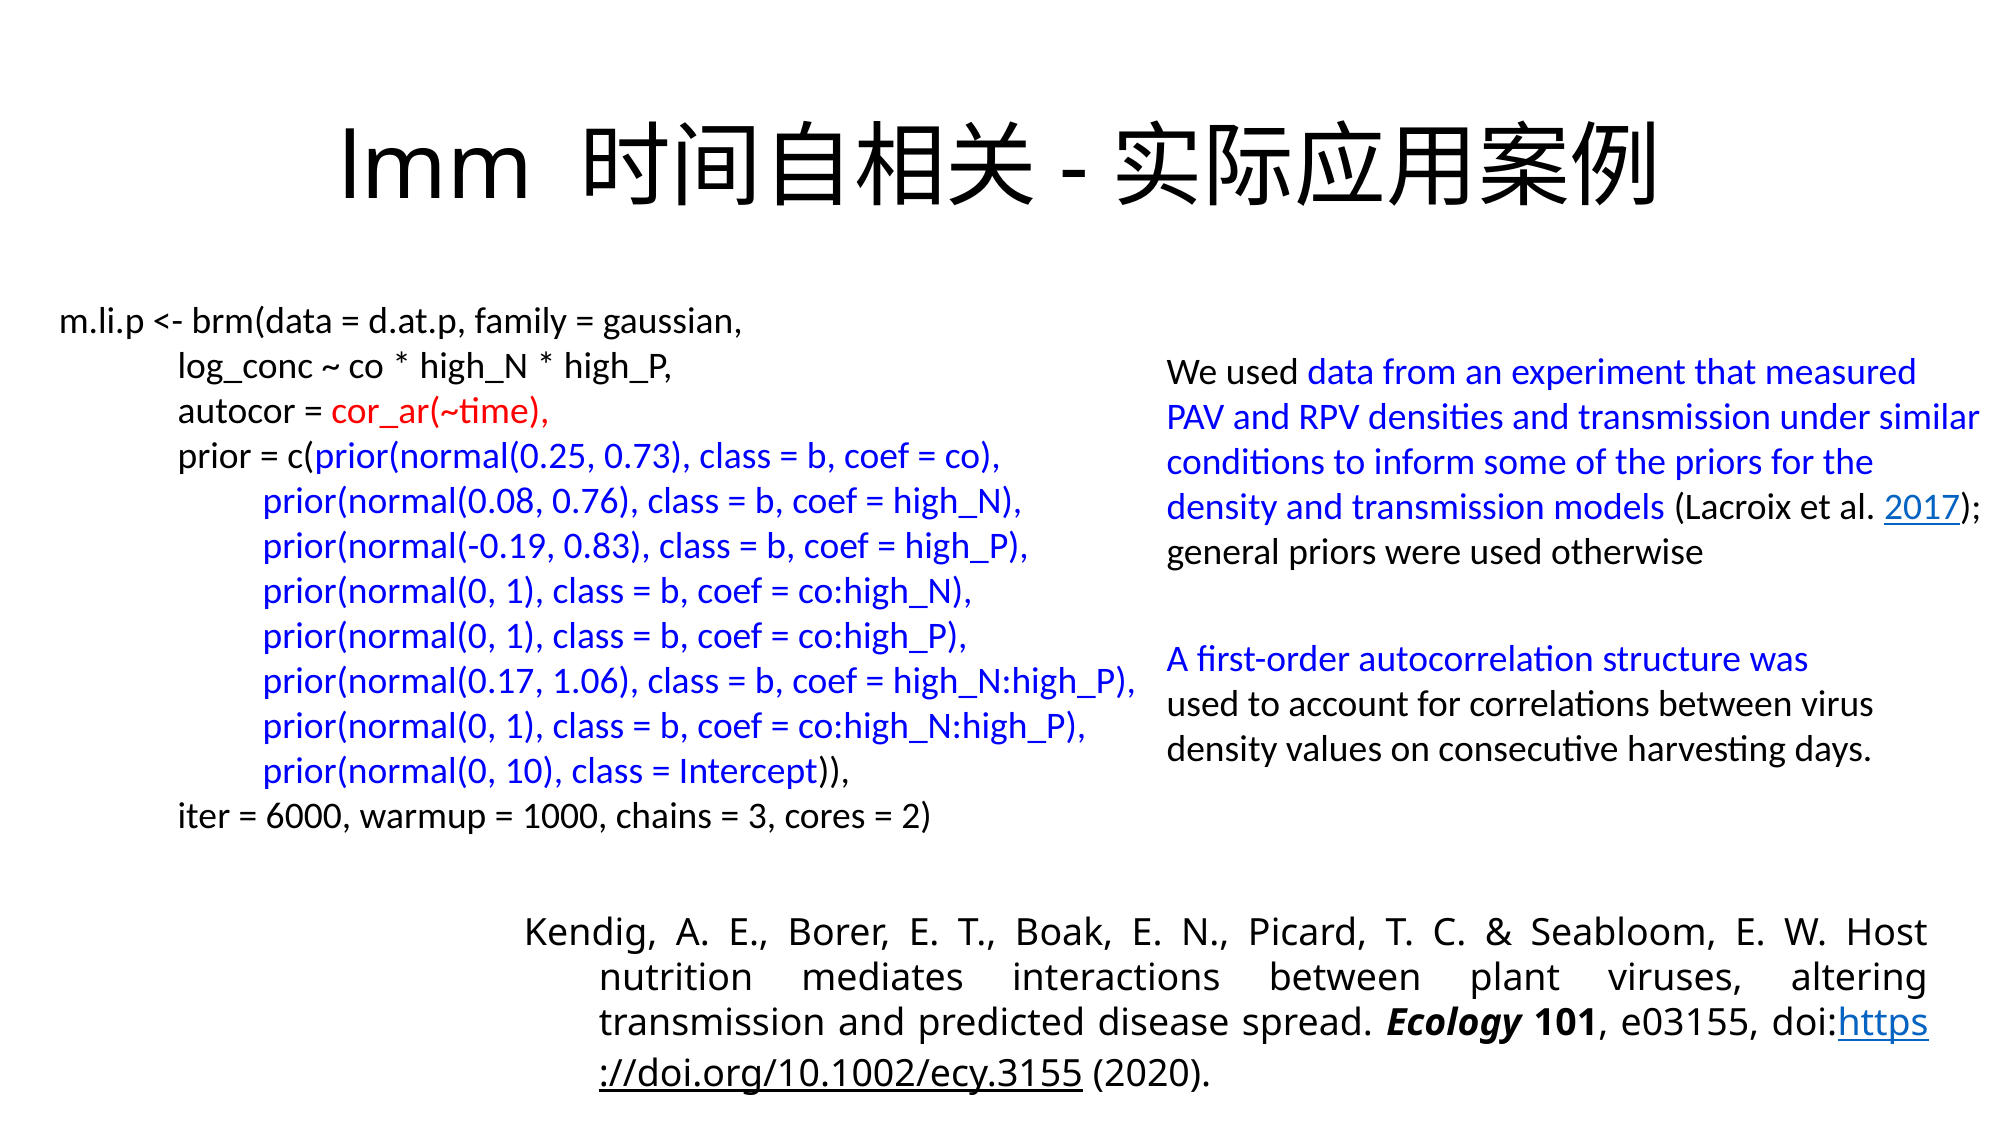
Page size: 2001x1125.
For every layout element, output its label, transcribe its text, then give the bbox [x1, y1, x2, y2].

text_box We used data from an experiment that measured PAV and RPV densities and transmission under similar conditions to inform some of the priors for the density and transmission models (Lacroix et al. 2017); general priors were used otherwise [1151, 340, 1997, 580]
text_box m.li.p <- brm(data = d.at.p, family = gaussian, log_conc ~ co * high_N * high_P, autocor = cor_ar(~time), prior = c(prior(normal(0.25, 0.73), class = b, coef = co), prior(normal(0.08, 0.76), class = b, coef = high_N), prior(normal(-0.19, 0.83), class = b, coef = high_P), prior(normal(0, 1), class = b, coef = co:high_N), prior(normal(0, 1), class = b, coef = co:high_P), prior(normal(0.17, 1.06), class = b, coef = high_N:high_P), prior(normal(0, 1), class = b, coef = co:high_N:high_P), prior(normal(0, 10), class = Intercept)), iter = 6000, warmup = 1000, chains = 3, cores = 2) [43, 288, 1574, 844]
title lmm 时间自相关-实际应用案例 [137, 59, 1863, 278]
text_box Kendig, A. E., Borer, E. T., Boak, E. N., Picard, T. C. & Seabloom, E. W. Host nutrition mediates interactions between plant viruses, altering transmission and predicted disease spread. Ecology 101, e03155, doi:https://doi.org/10.1002/ecy.3155 (2020). [509, 900, 1944, 1108]
text_box A first-order autocorrelation structure was used to account for correlations between virus density values on consecutive harvesting days. [1151, 626, 1895, 777]
